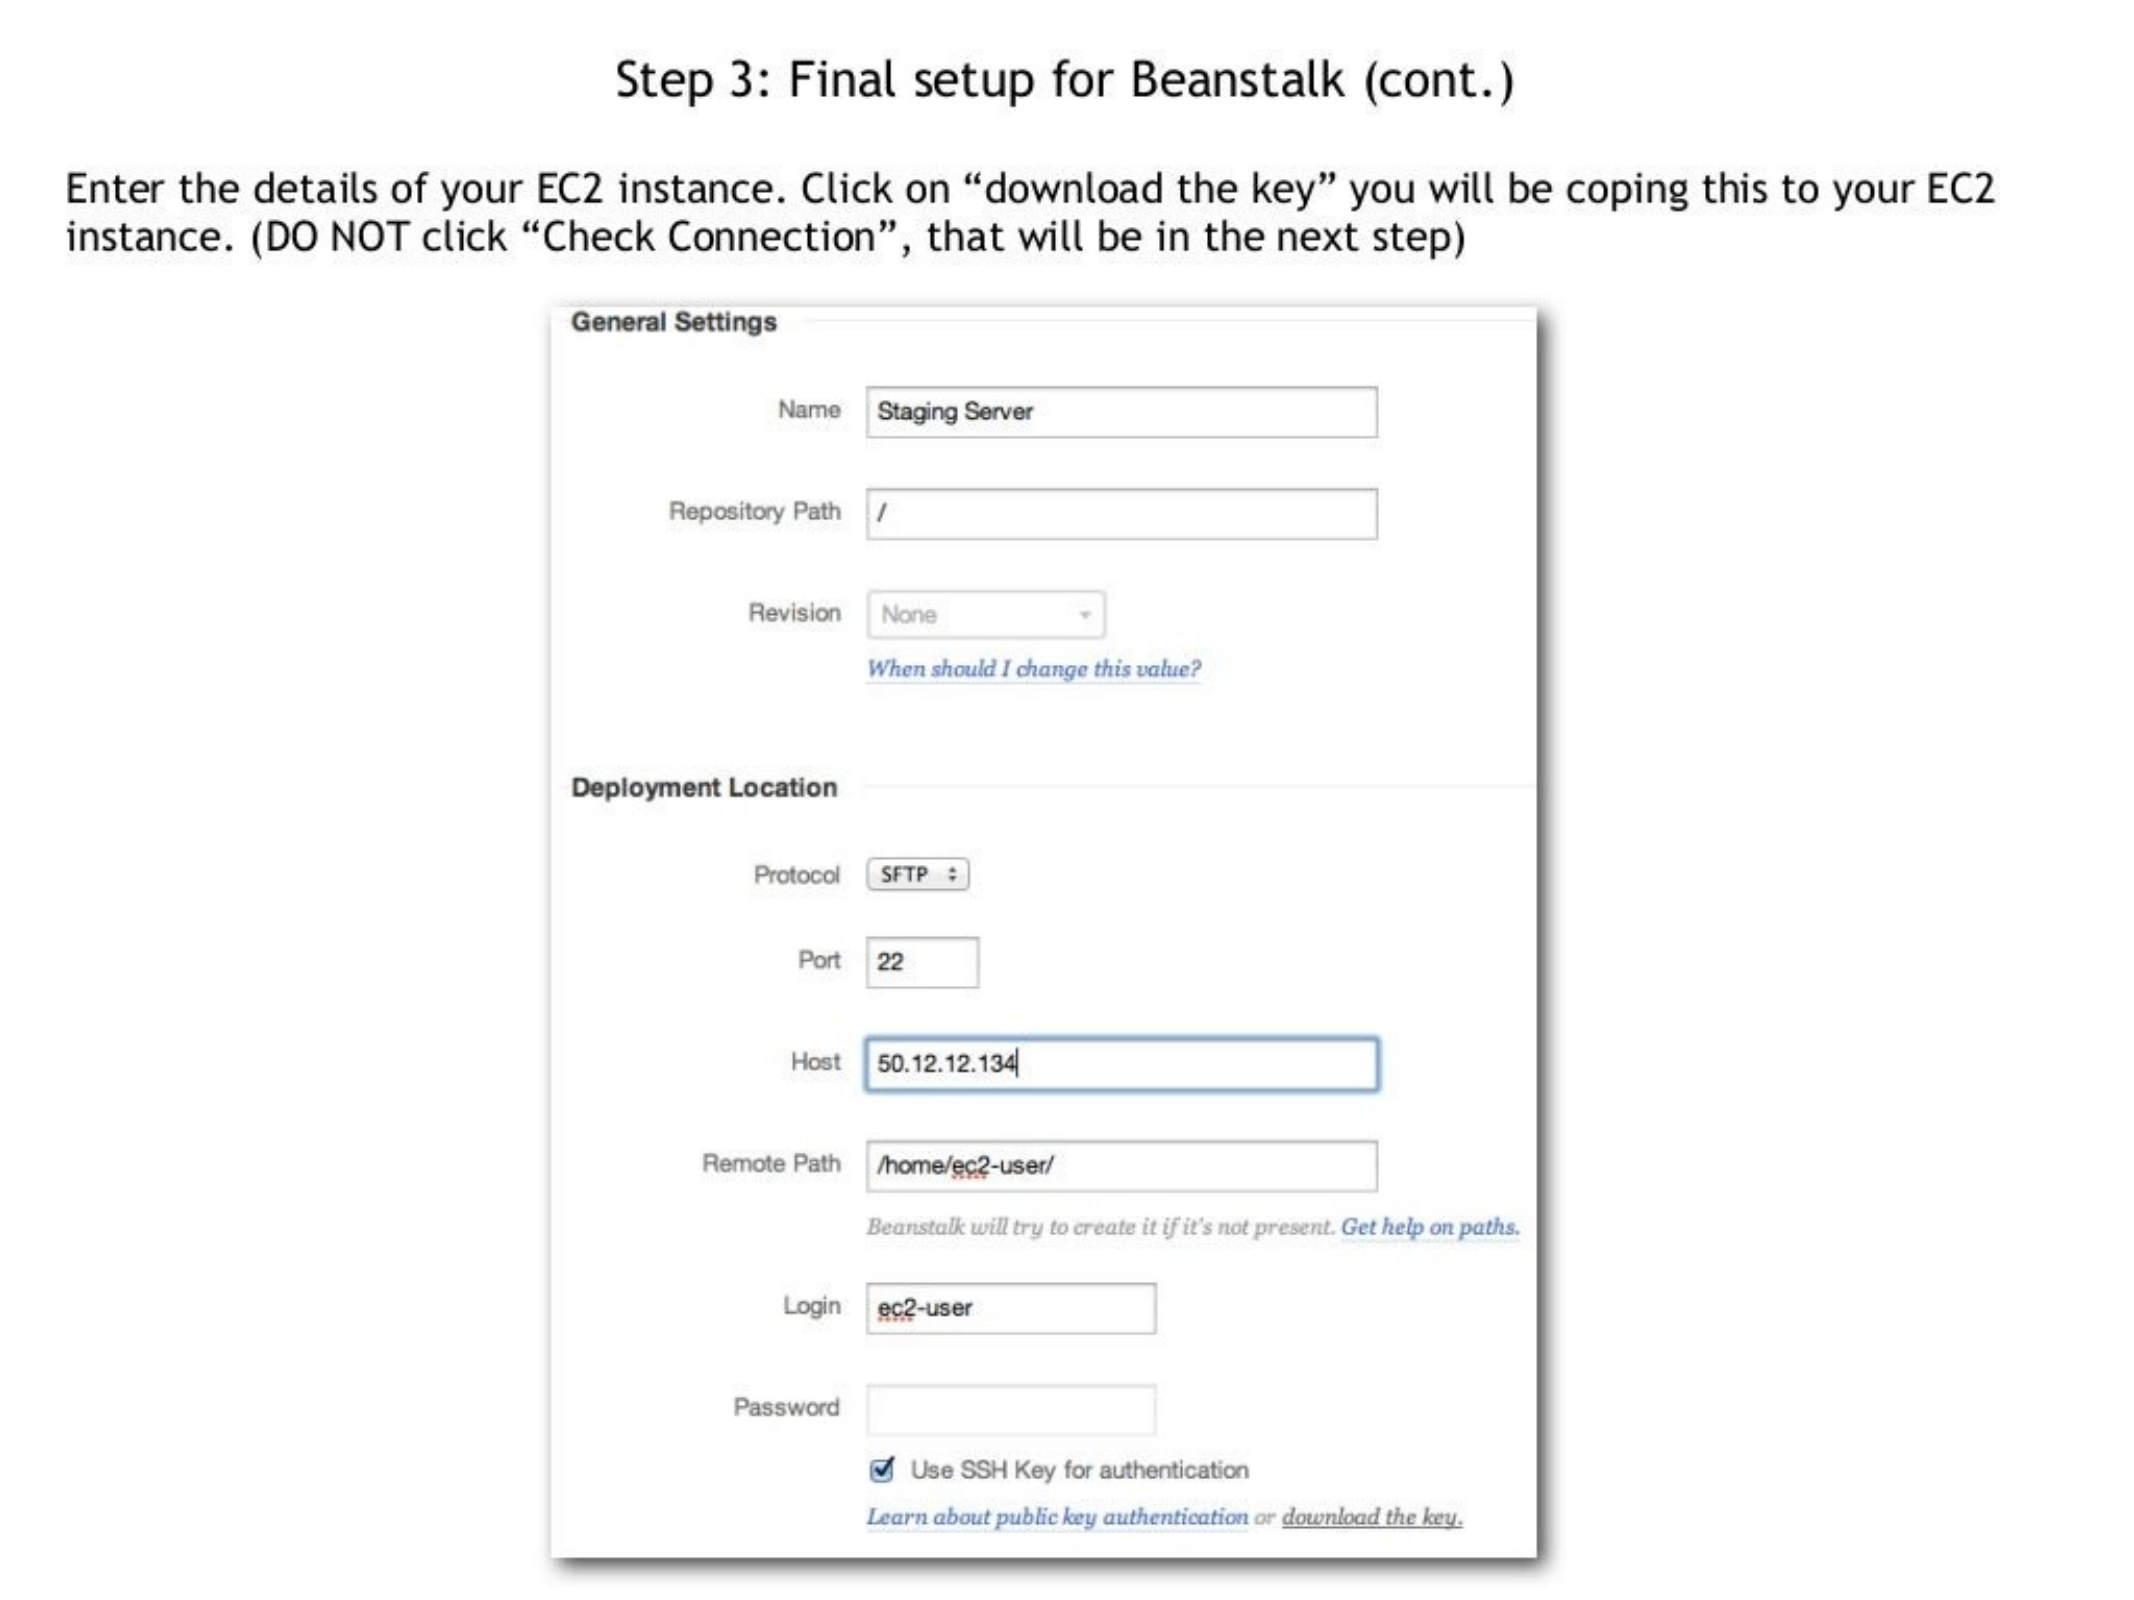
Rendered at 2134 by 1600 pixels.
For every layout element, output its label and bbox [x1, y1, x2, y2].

picture [66, 49, 2001, 1600]
